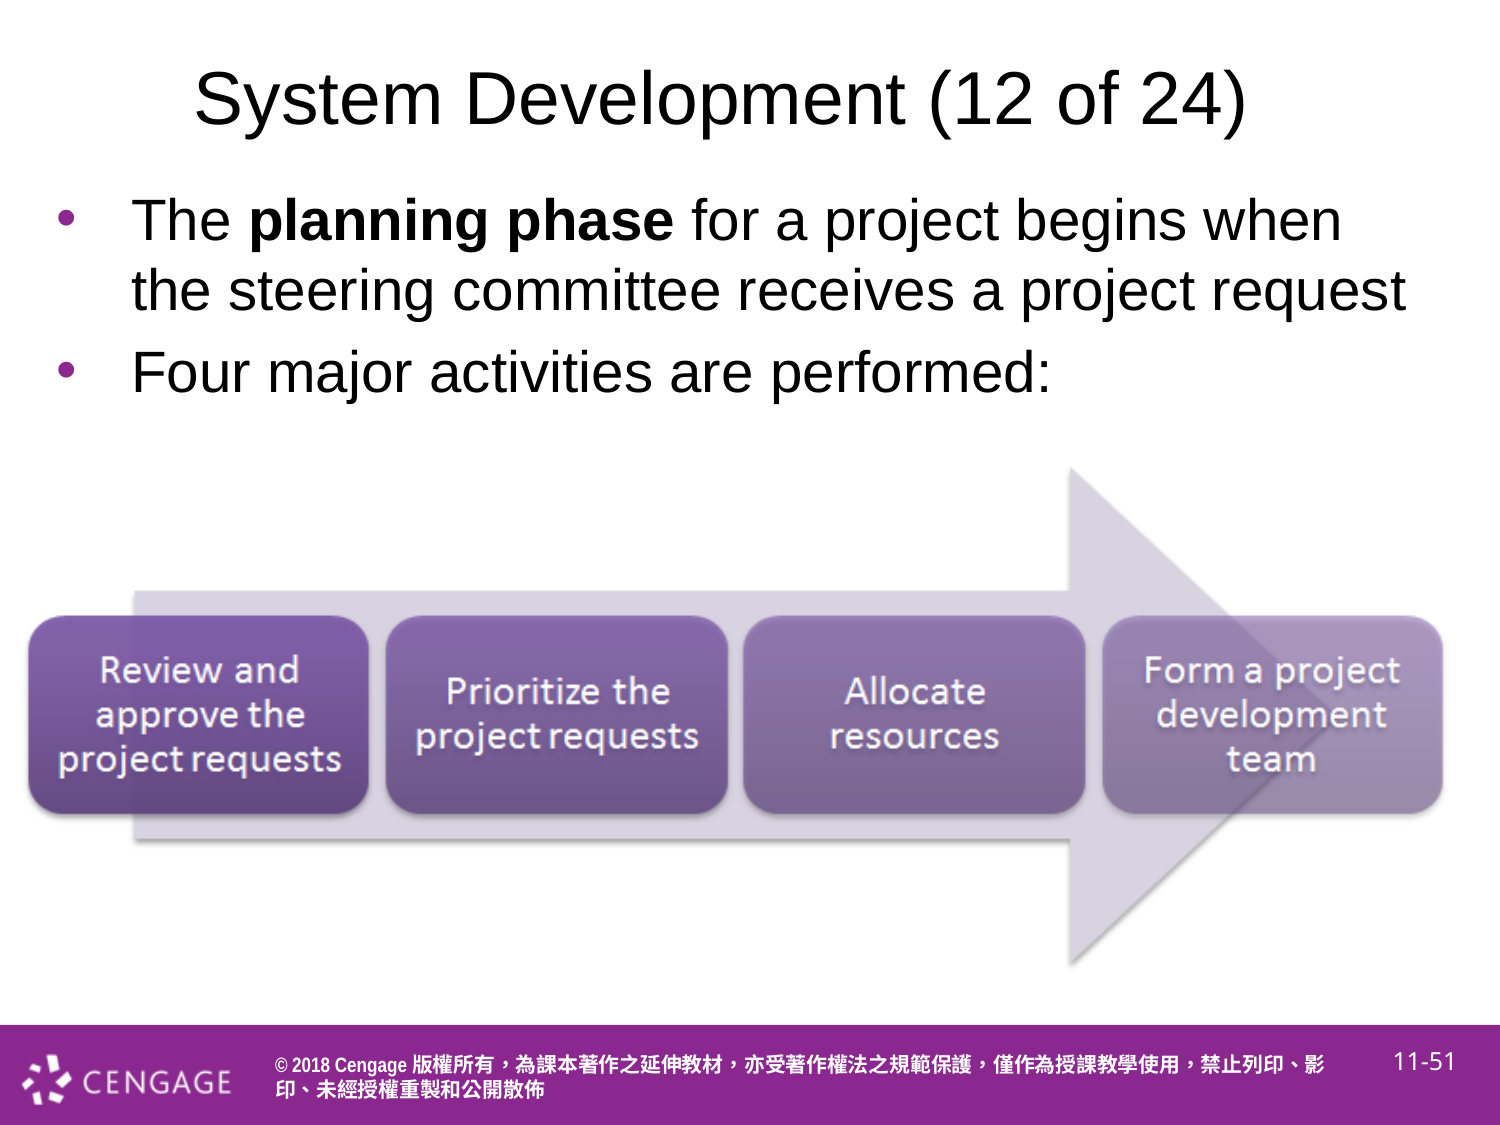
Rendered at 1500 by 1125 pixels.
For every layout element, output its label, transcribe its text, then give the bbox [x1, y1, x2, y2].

picture [12, 1045, 236, 1113]
title System Development (12 of 24) [62, 12, 1381, 174]
list The planning phase for a project begins when the steering committee receives a project request Four major activities are performed: [41, 174, 1450, 437]
picture [6, 437, 1487, 988]
